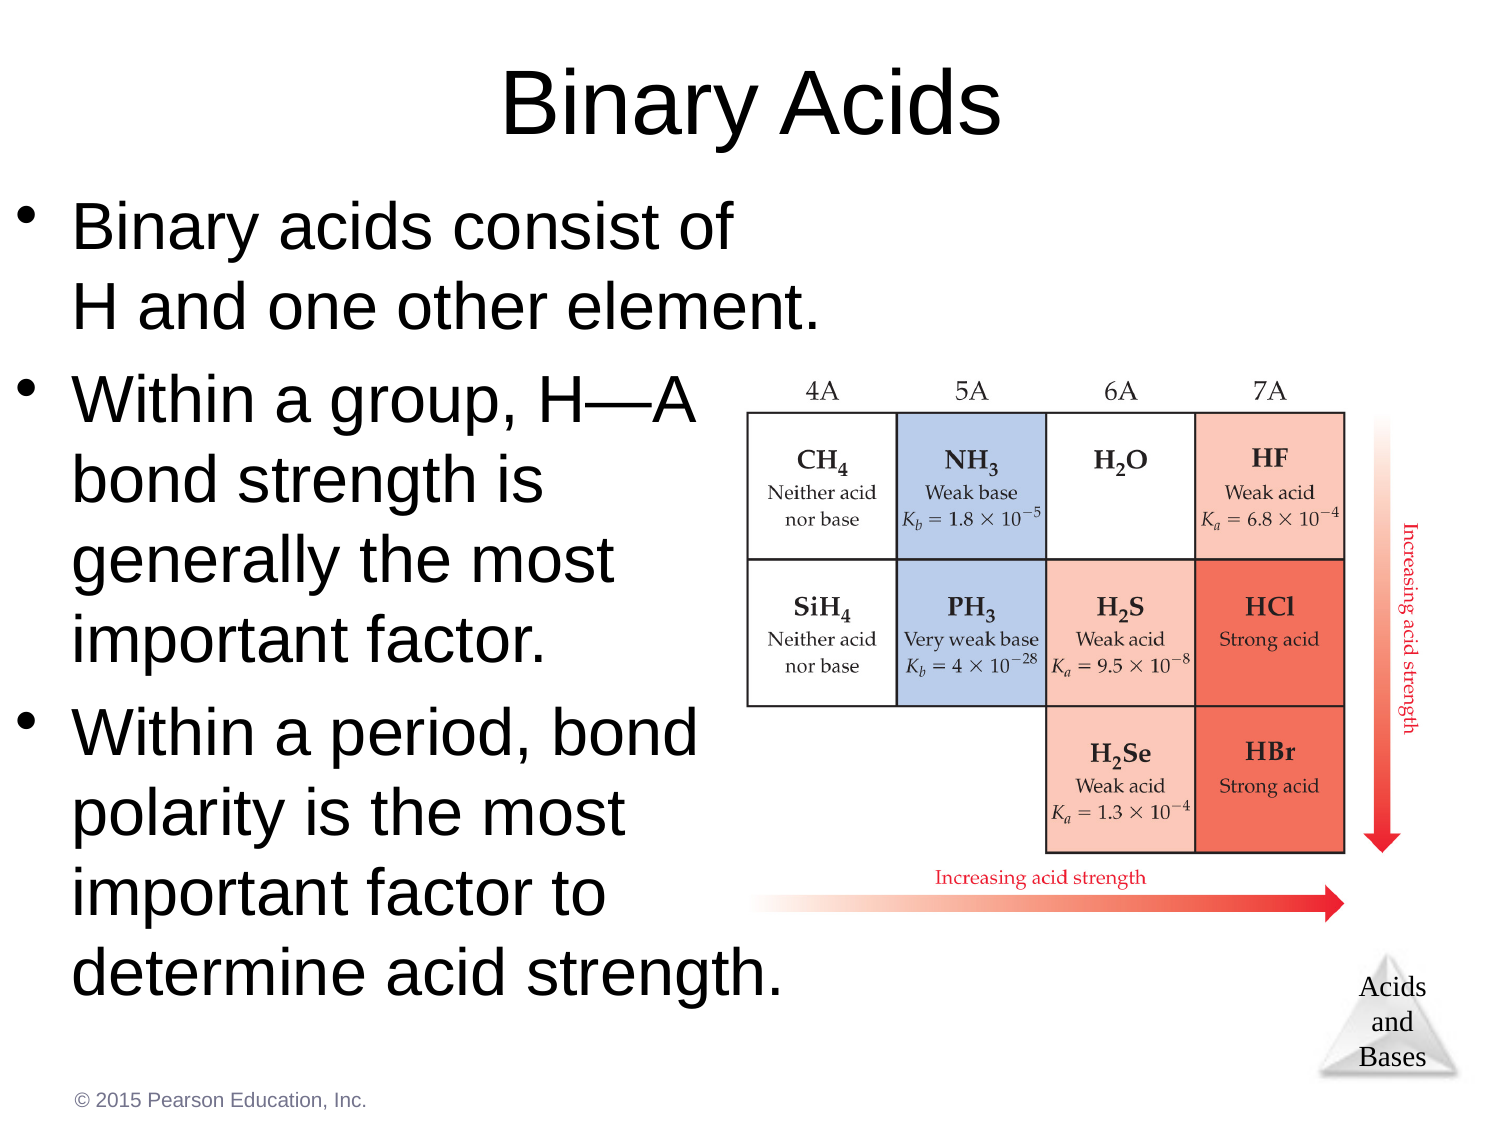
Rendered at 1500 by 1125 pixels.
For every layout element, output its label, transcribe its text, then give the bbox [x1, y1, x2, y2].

picture [740, 374, 1500, 1125]
list Binary acids consist of H and one other element. Within a group, H—A bond strength is generally the most important factor. Within a period, bond polarity is the most important factor to determine acid strength. [0, 174, 851, 1026]
title Binary Acids [1, 3, 1500, 192]
